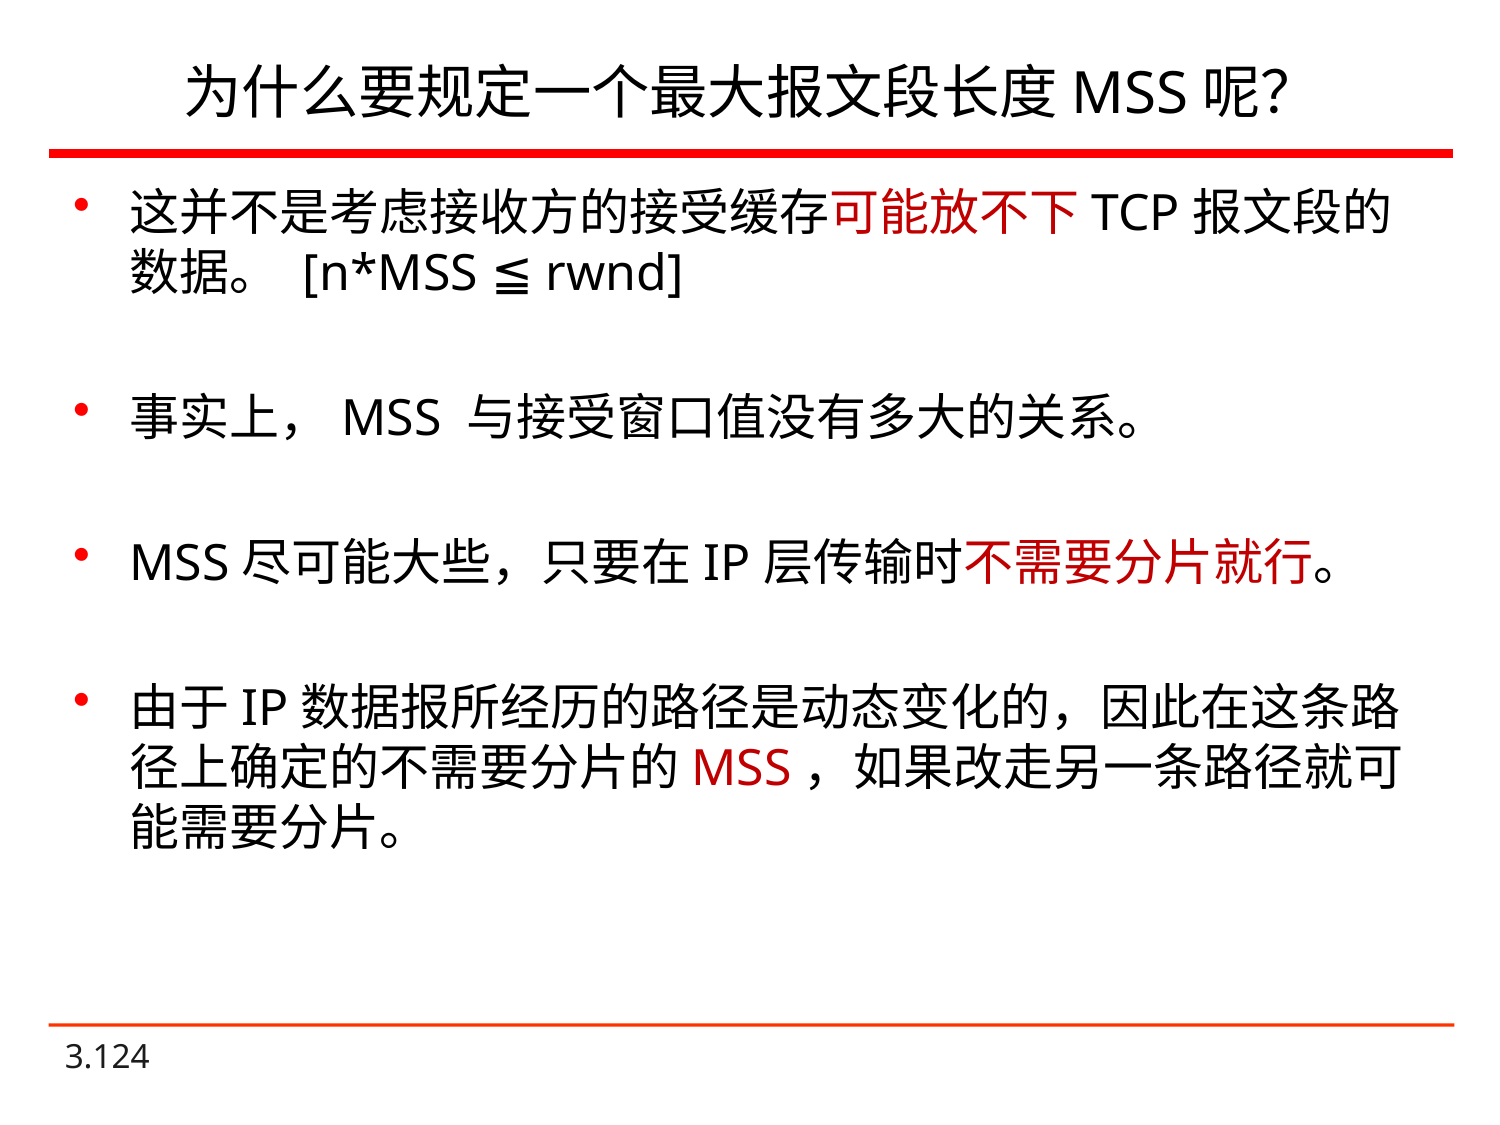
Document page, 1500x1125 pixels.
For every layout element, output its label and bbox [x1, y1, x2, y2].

title [59, 37, 1443, 143]
list [58, 172, 1440, 1012]
